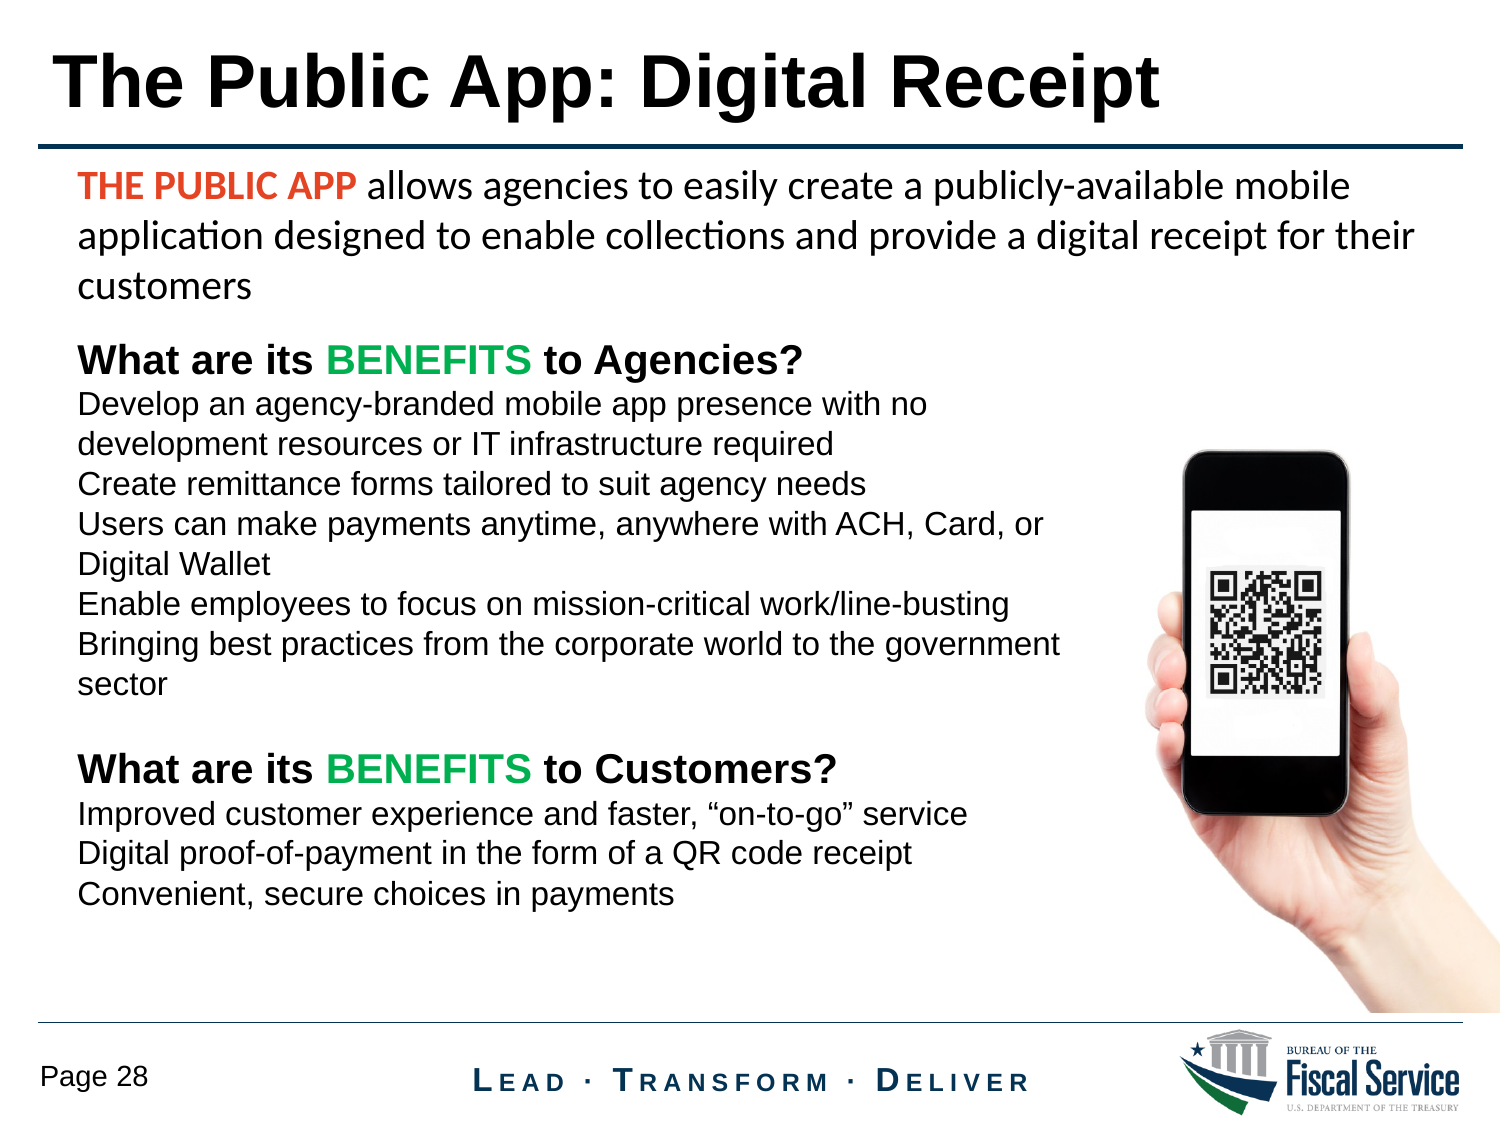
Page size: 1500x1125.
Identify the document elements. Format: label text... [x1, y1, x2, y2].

picture [1175, 1026, 1463, 1118]
list What are its BENEFITS to Agencies? Develop an agency-branded mobile app presence with no development resources or IT infrastructure required Create remittance forms tailored to suit agency needs Users can make payments anytime, anywhere with ACH, Card, or Digital Wallet Enable employees to focus on mission-critical work/line-busting Bringing best practices from the corporate world to the government sector What are its BENEFITS to Customers? Improved customer experience and faster, “on-to-go” service Digital proof-of-payment in the form of a QR code receipt Convenient, secure choices in payments [62, 324, 1100, 1063]
text_box THE PUBLIC APP allows agencies to easily create a publicly-available mobile application designed to enable collections and provide a digital receipt for their customers [62, 149, 1438, 335]
list The Public App: Digital Receipt [37, 24, 1463, 138]
picture [1062, 337, 1500, 1013]
